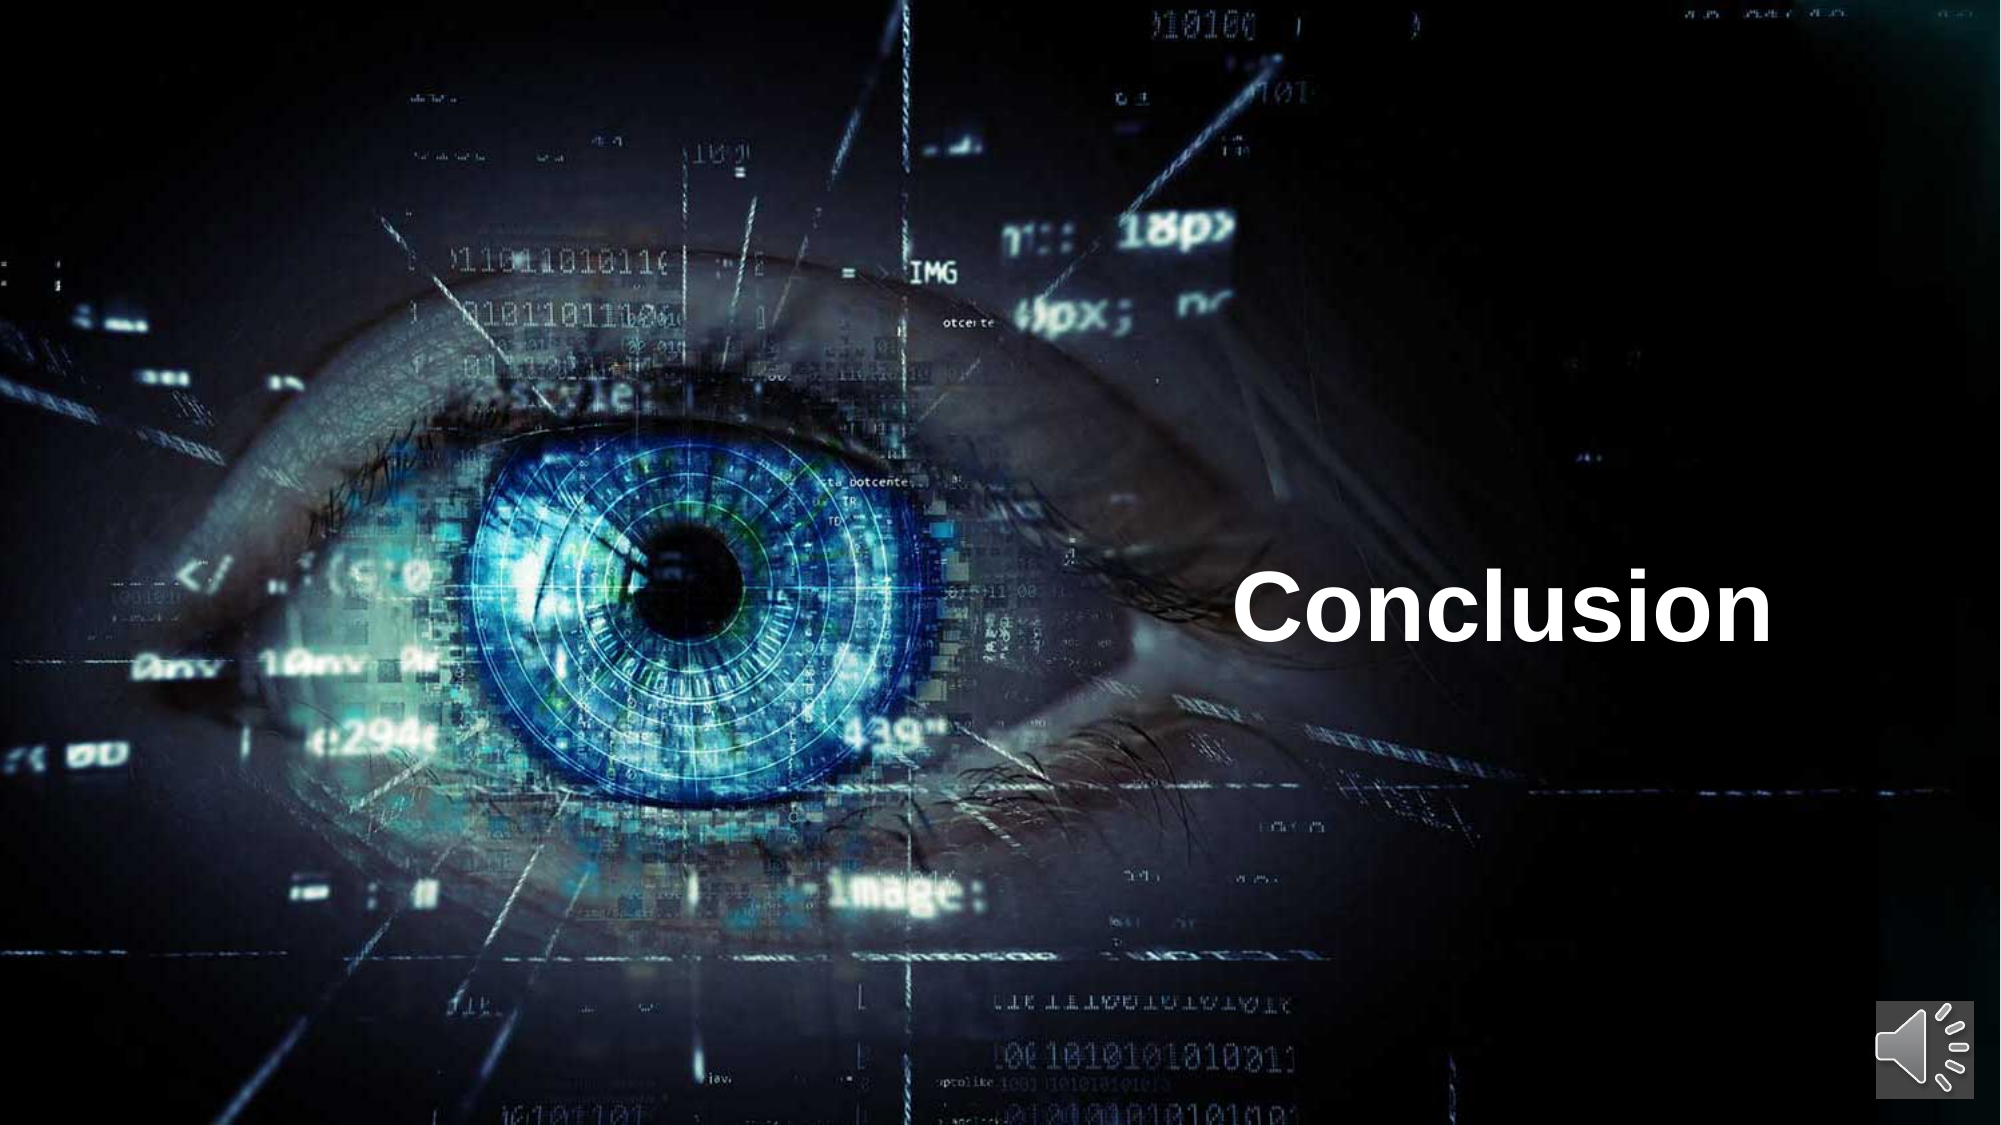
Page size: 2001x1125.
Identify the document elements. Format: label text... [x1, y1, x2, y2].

text_box Conclusion [1216, 533, 2000, 669]
picture [0, 0, 2001, 1125]
